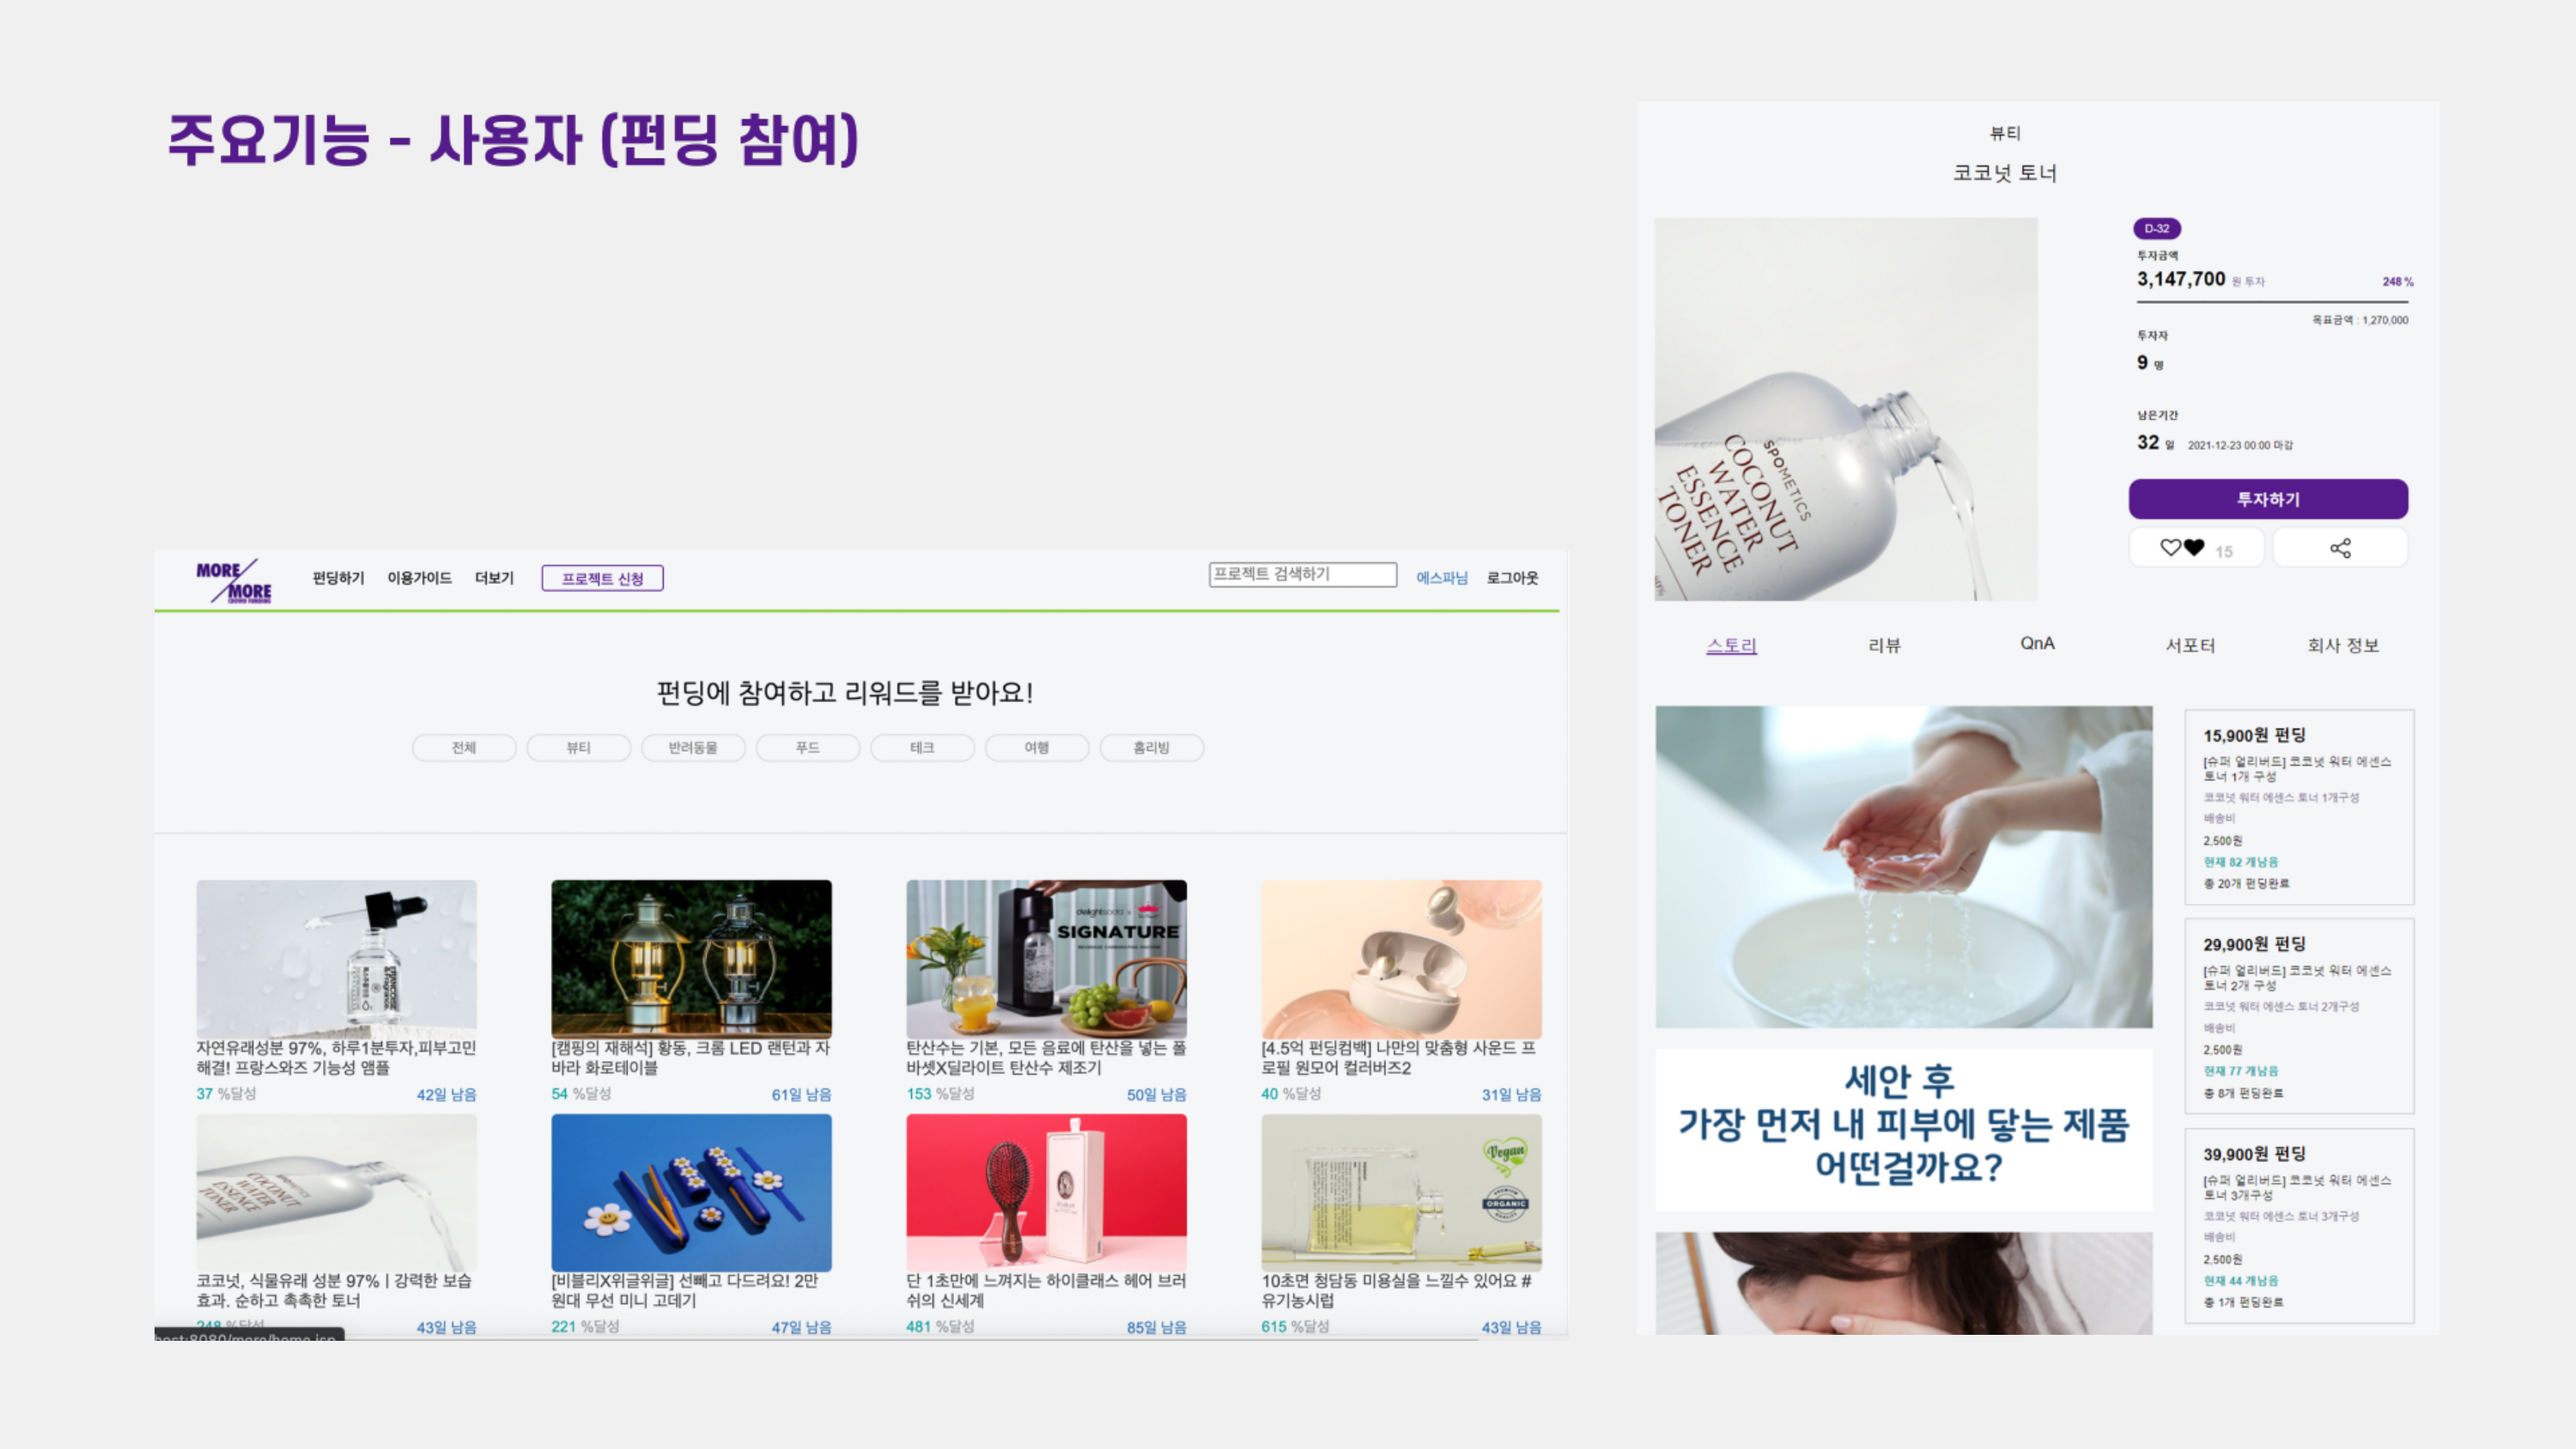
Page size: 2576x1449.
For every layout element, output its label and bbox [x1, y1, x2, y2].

text_box [1636, 100, 2440, 615]
picture [158, 94, 901, 203]
text_box [1636, 621, 2440, 1336]
text_box [155, 550, 1570, 1342]
